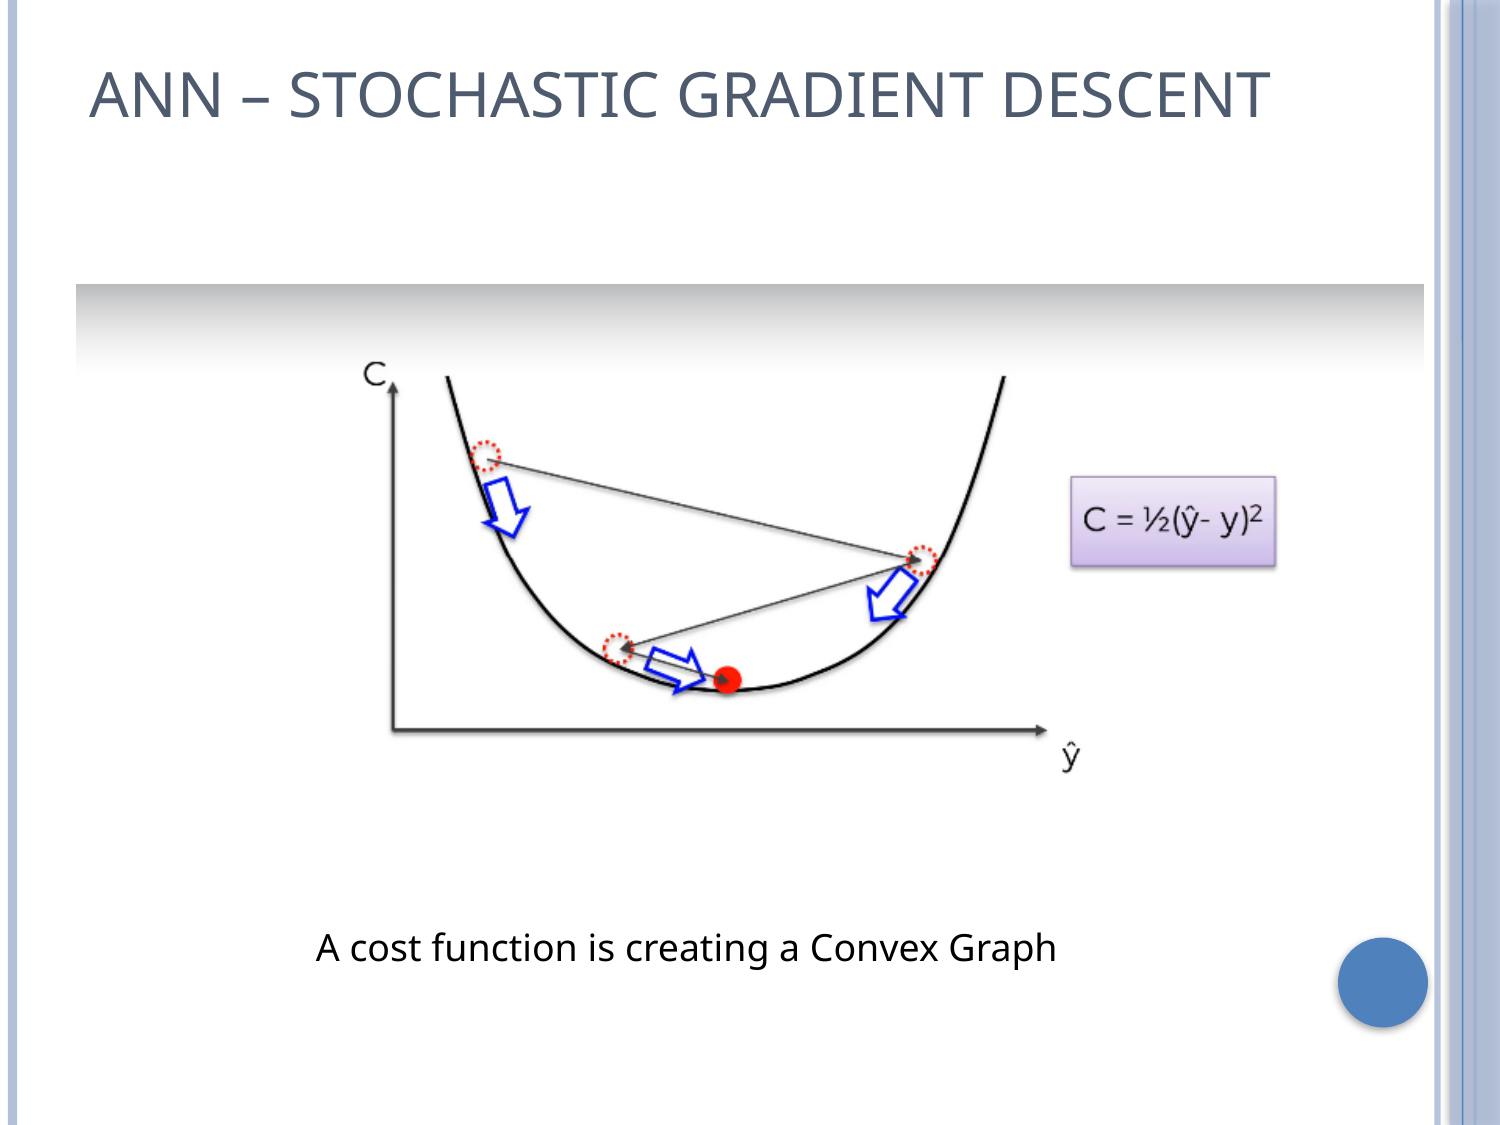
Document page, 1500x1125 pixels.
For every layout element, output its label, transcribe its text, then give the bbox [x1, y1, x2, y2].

text_box ANN – Stochastic Gradient Descent [74, 45, 1300, 138]
picture [76, 284, 1424, 841]
text_box A cost function is creating a Convex Graph [301, 916, 1105, 977]
